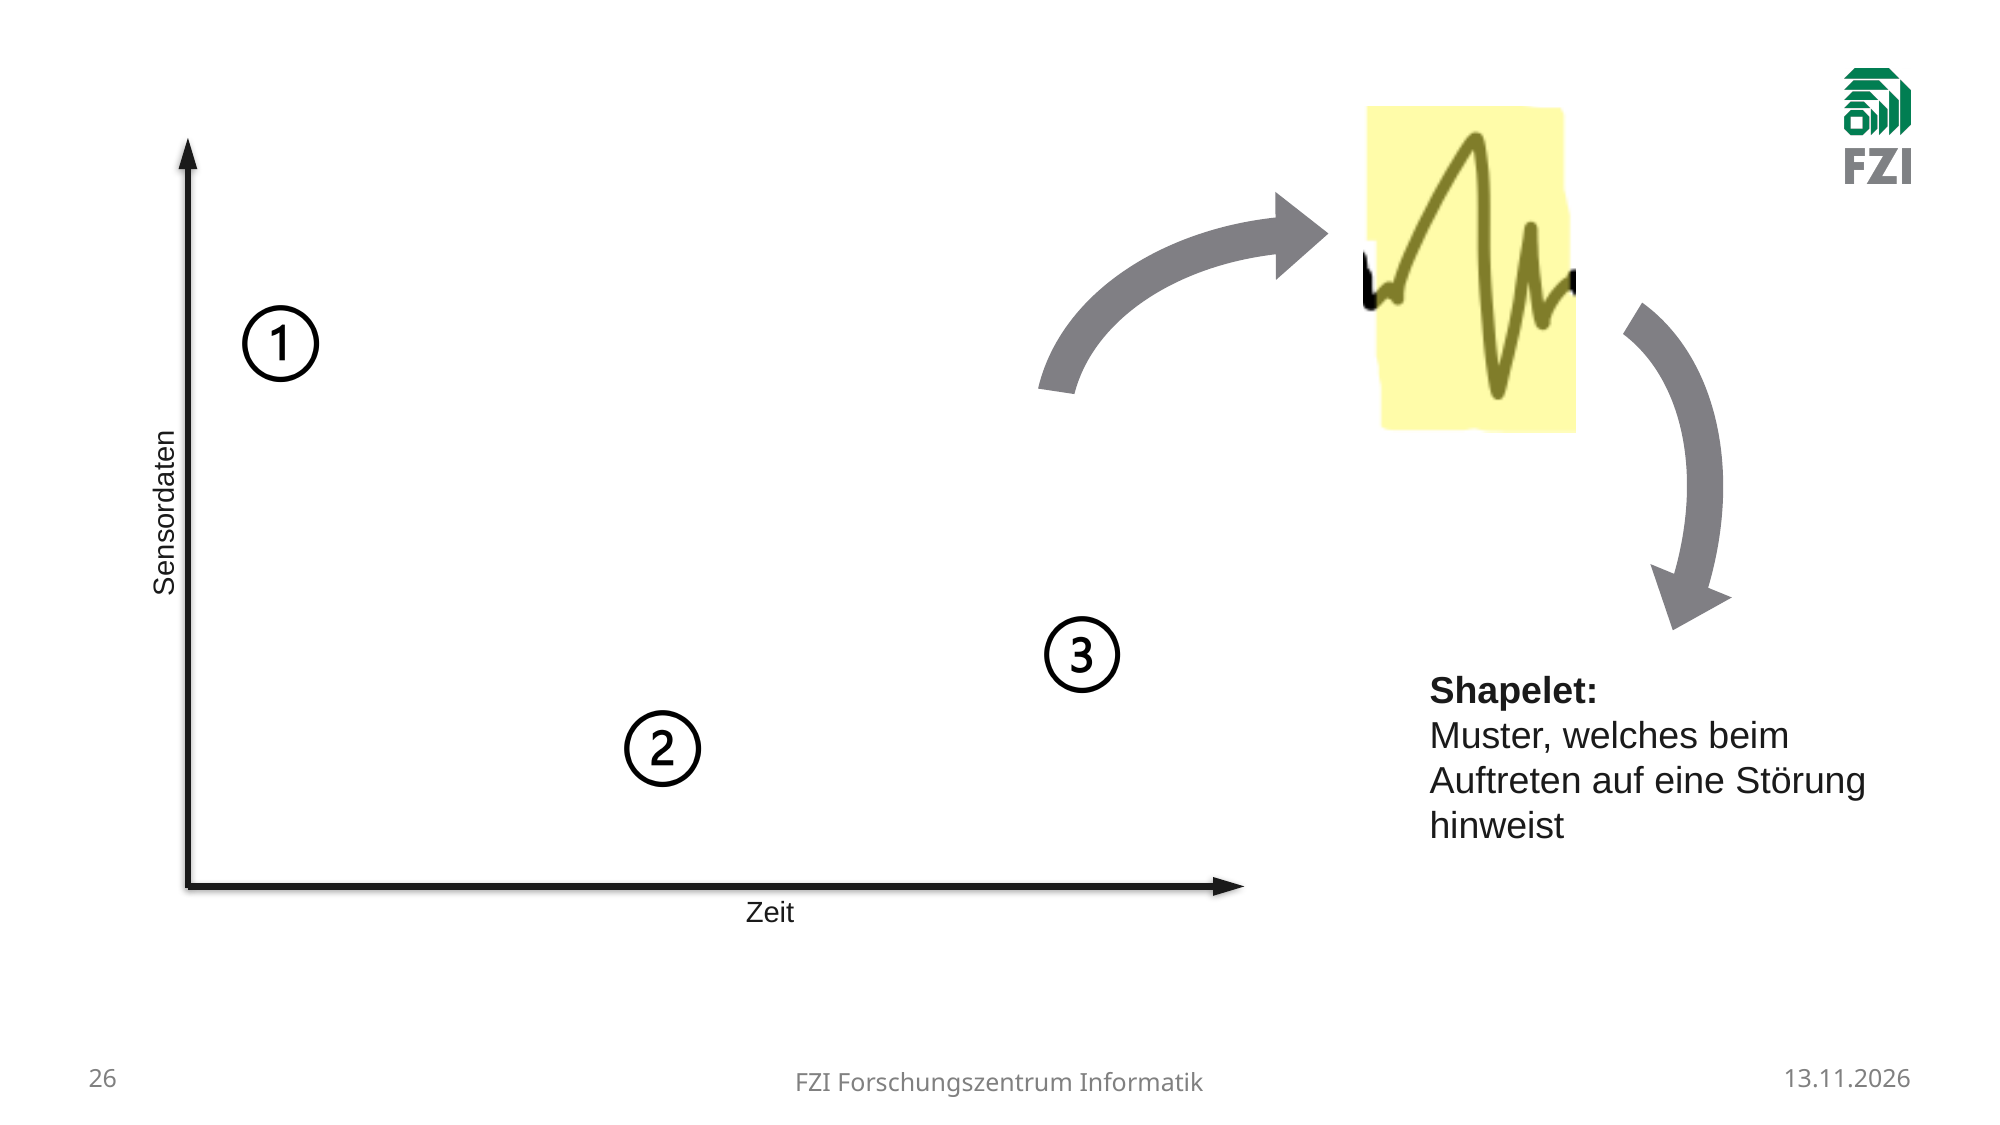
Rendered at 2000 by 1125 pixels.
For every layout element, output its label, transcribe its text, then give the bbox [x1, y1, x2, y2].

picture [1363, 106, 1576, 433]
text_box Sensordaten [137, 415, 183, 611]
footer FZI Forschungszentrum Informatik [645, 1037, 1355, 1097]
text_box Zeit [731, 895, 810, 937]
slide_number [1674, 1037, 1911, 1097]
picture [1036, 608, 1129, 701]
text_box [1621, 300, 1734, 633]
text_box Shapelet: Muster, welches beim Auftreten auf eine Störung hinweist [1414, 658, 1893, 853]
picture [1844, 68, 1911, 184]
picture [234, 297, 327, 390]
picture [616, 702, 709, 795]
text_box [1036, 189, 1331, 397]
slide_number 26 [88, 1037, 237, 1097]
